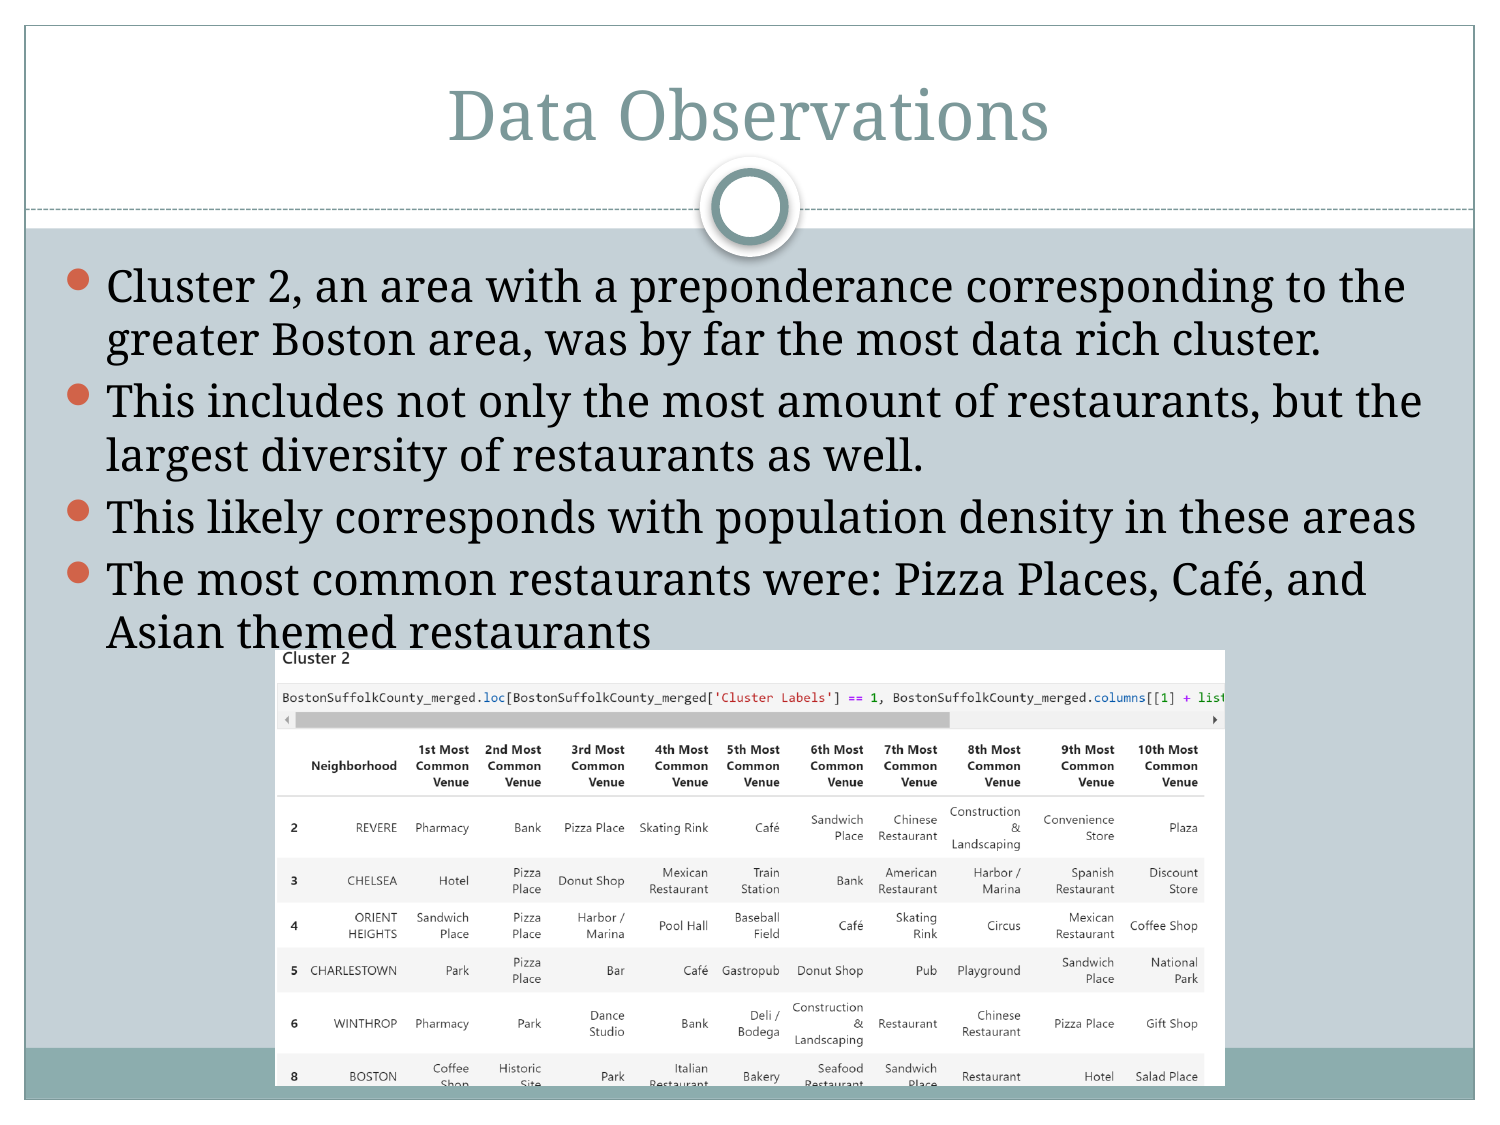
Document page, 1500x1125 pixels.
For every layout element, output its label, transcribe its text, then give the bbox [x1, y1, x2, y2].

list Cluster 2, an area with a preponderance corresponding to the greater Boston area, was by far the most data rich cluster. This includes not only the most amount of restaurants, but the largest diversity of restaurants as well. This likely corresponds with population density in these areas The most common restaurants were: Pizza Places, Café, and Asian themed restaurants [49, 250, 1445, 675]
picture [274, 649, 1226, 1087]
title Data Observations [49, 37, 1450, 162]
